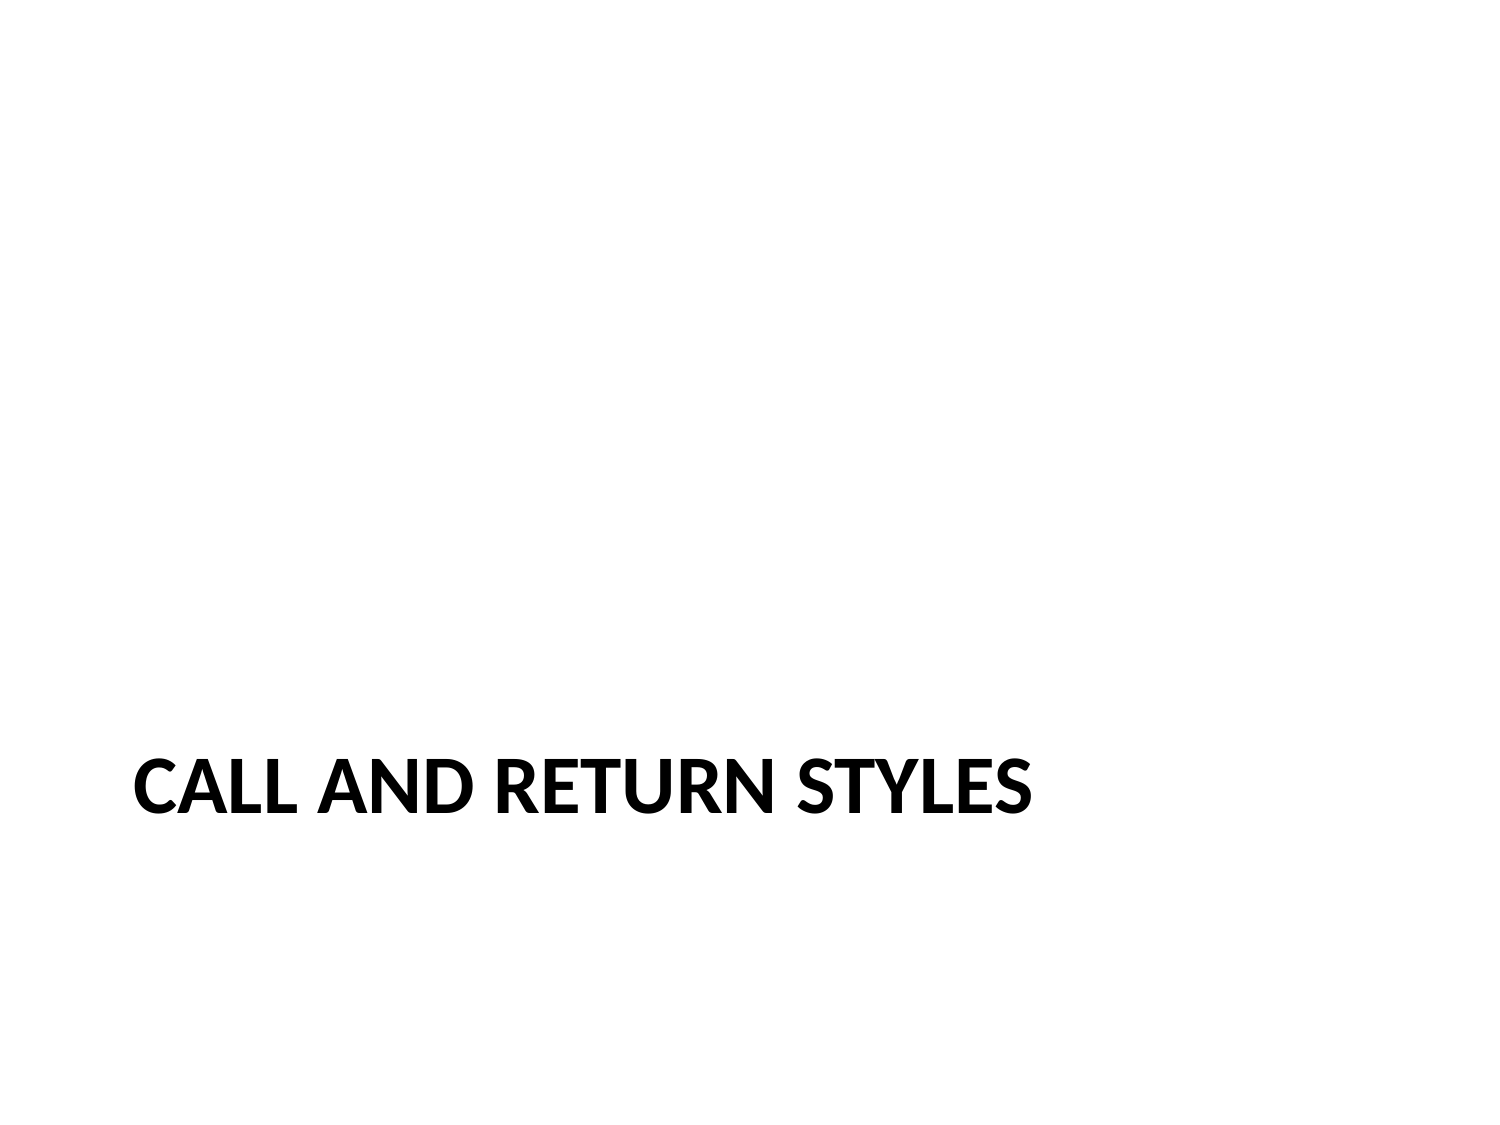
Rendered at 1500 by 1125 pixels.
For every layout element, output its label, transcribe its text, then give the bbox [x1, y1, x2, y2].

title Call and return Styles [118, 722, 1394, 947]
